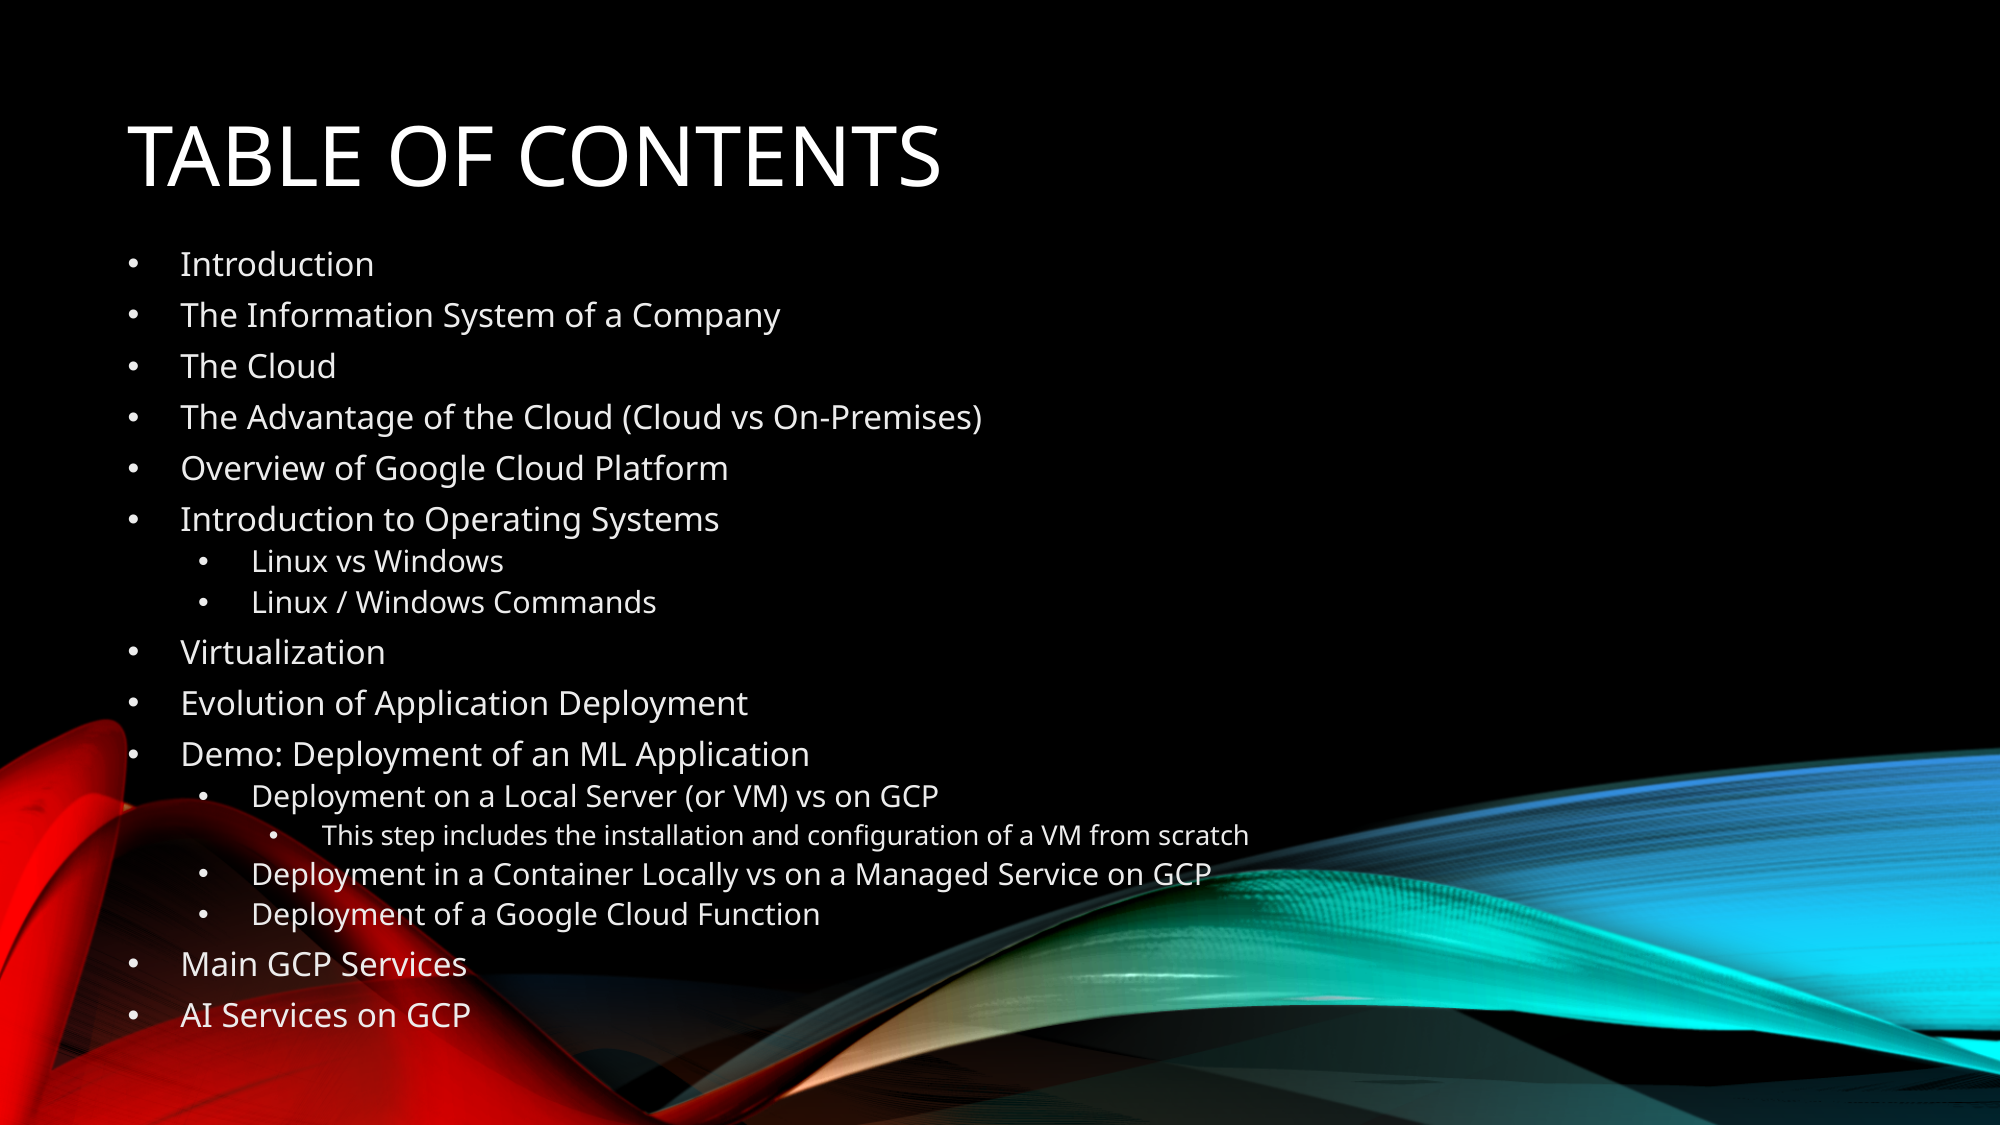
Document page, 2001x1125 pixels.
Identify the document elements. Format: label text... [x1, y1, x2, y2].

list Introduction The Information System of a Company The Cloud The Advantage of the Cloud (Cloud vs On-Premises) Overview of Google Cloud Platform Introduction to Operating Systems Linux vs Windows Linux / Windows Commands Virtualization Evolution of Application Deployment Demo: Deployment of an ML Application Deployment on a Local Server (or VM) vs on GCP This step includes the installation and configuration of a VM from scratch Deployment in a Container Locally vs on a Managed Service on GCP Deployment of a Google Cloud Function Main GCP Services AI Services on GCP [112, 239, 1834, 1047]
picture [0, 717, 2000, 1125]
title TABLE OF CONTENTS [112, 78, 1888, 212]
